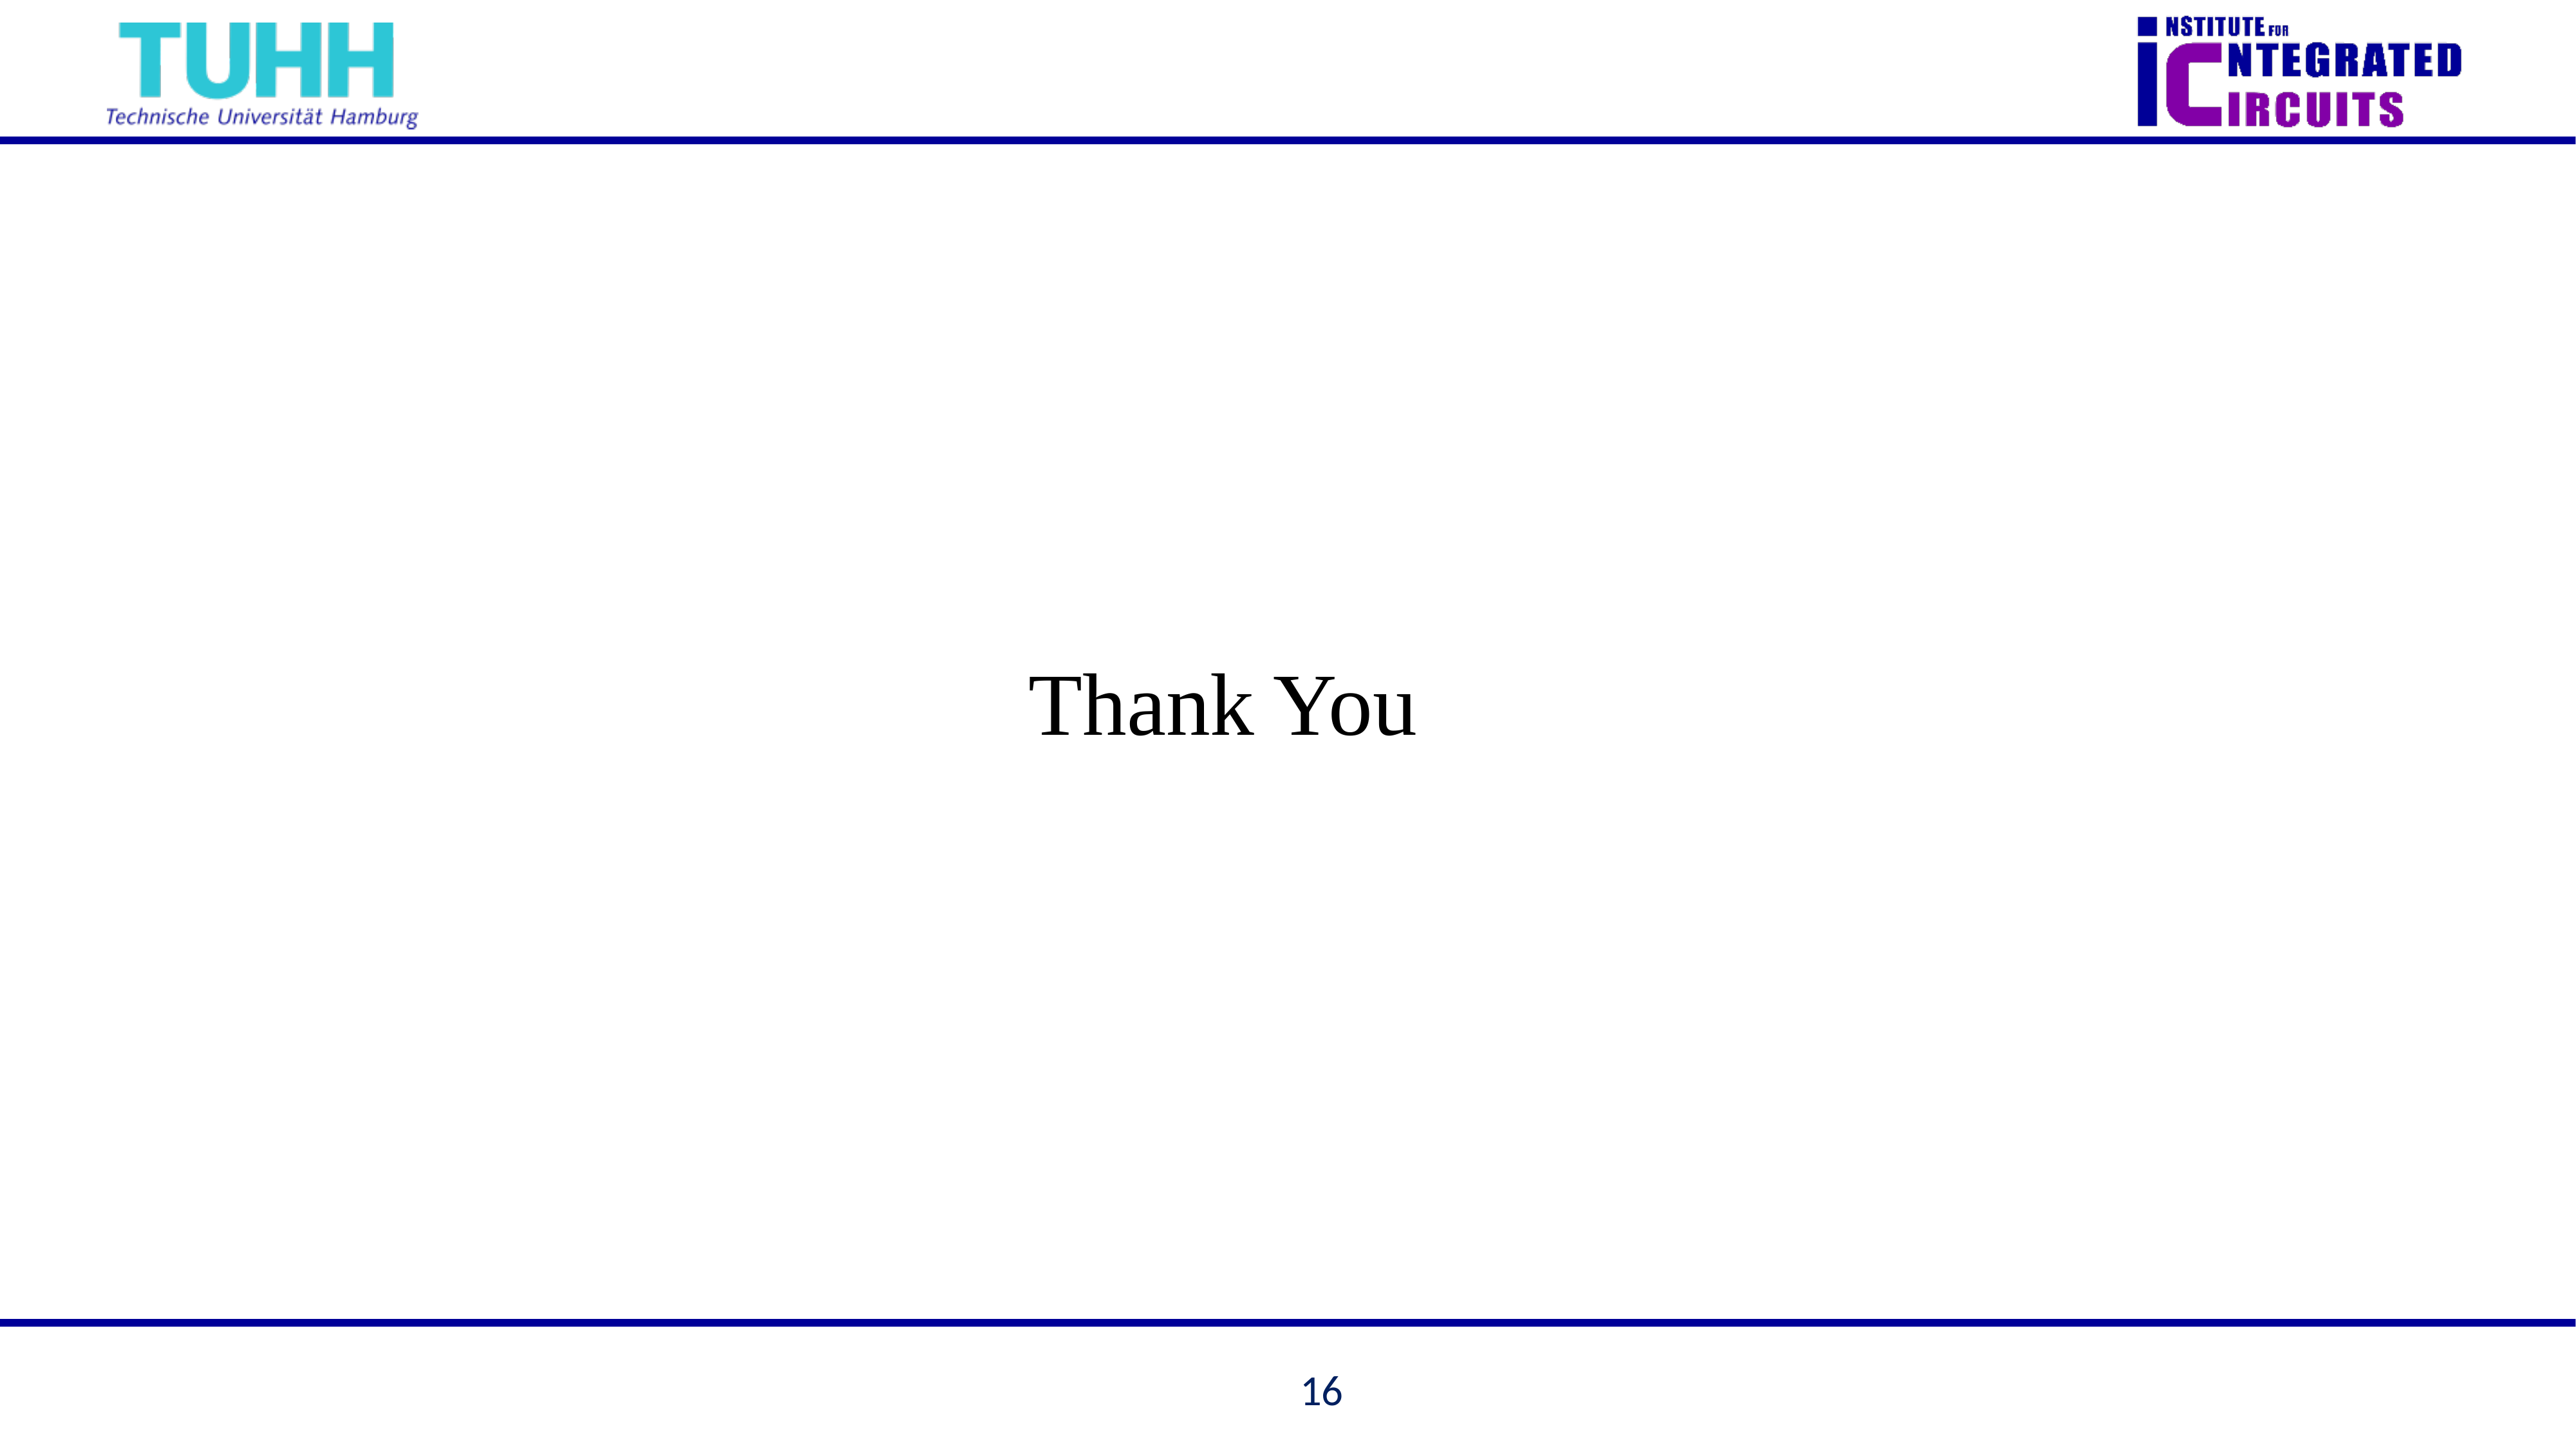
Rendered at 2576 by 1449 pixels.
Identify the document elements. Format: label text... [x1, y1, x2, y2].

picture [2135, 13, 2465, 129]
slide_number 16 [1222, 1350, 1353, 1427]
picture [107, 23, 418, 129]
text_box Thank You [1019, 653, 2130, 1113]
